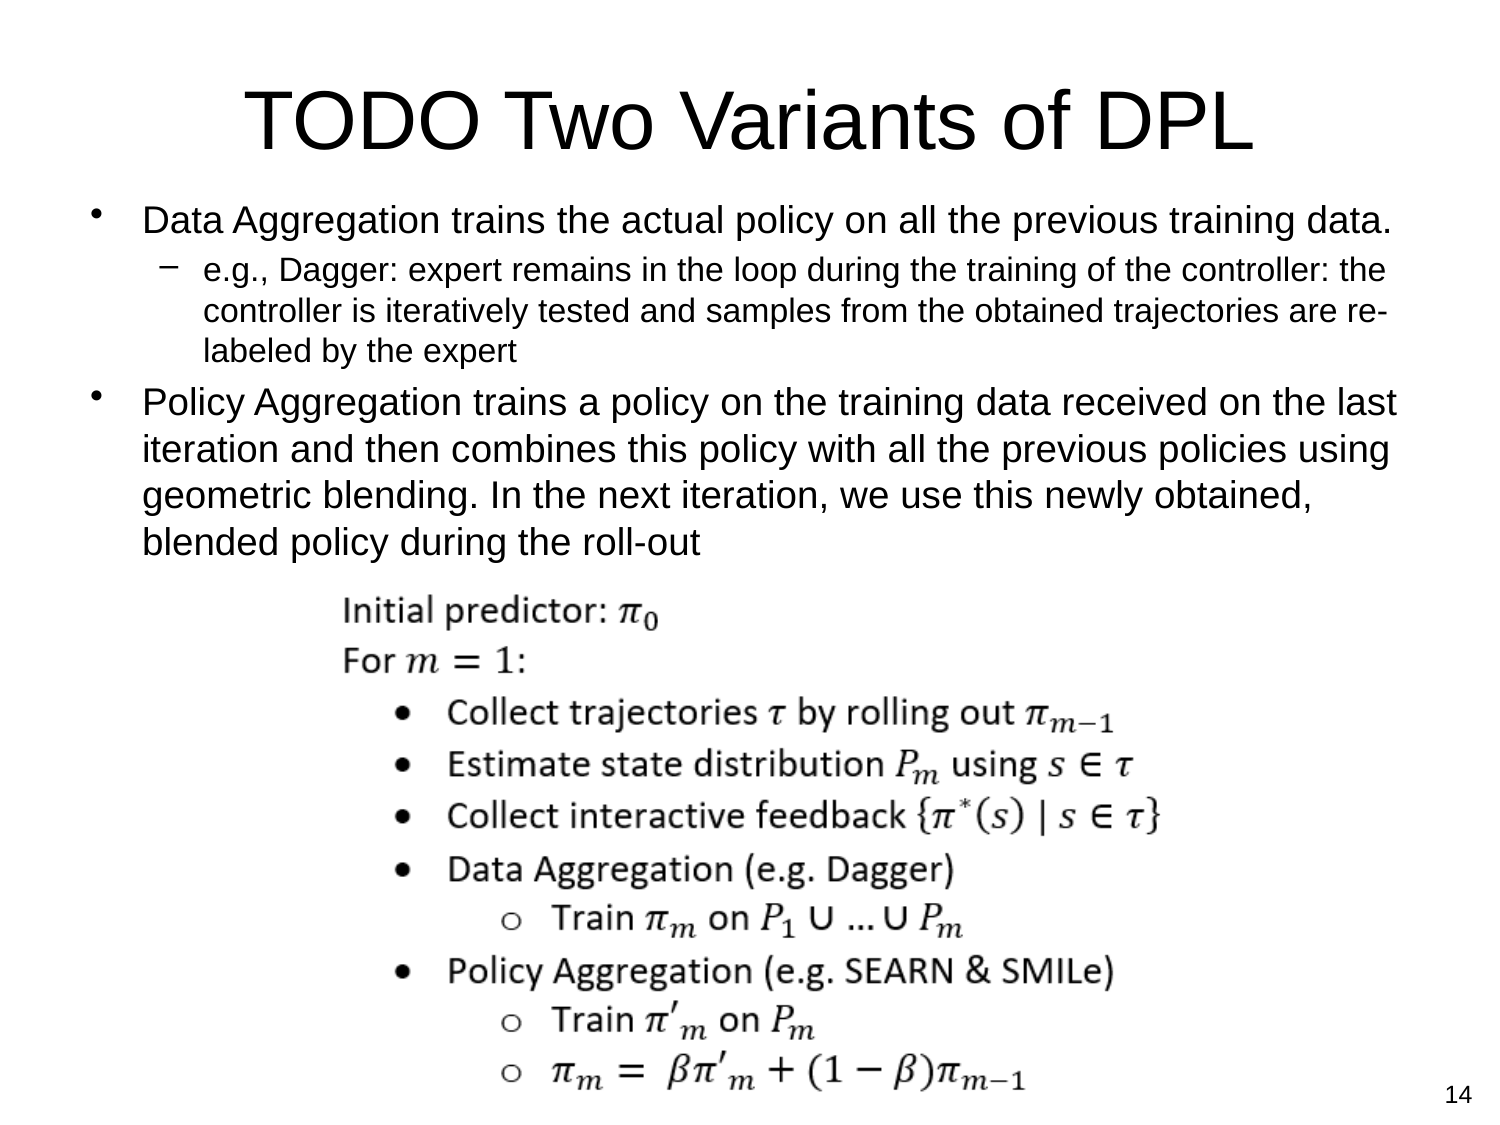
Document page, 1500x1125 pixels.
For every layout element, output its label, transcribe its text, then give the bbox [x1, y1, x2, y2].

picture [317, 576, 1183, 1112]
list Data Aggregation trains the actual policy on all the previous training data. e.g., Dagger: expert remains in the loop during the training of the controller: the controller is iteratively tested and samples from the obtained trajectories are re-labeled by the expert Policy Aggregation trains a policy on the training data received on the last iteration and then combines this policy with all the previous policies using geometric blending. In the next iteration, we use this newly obtained, blended policy during the roll-out [74, 187, 1426, 613]
slide_number 14 [1187, 1070, 1488, 1112]
title TODO Two Variants of DPL [74, 44, 1426, 187]
